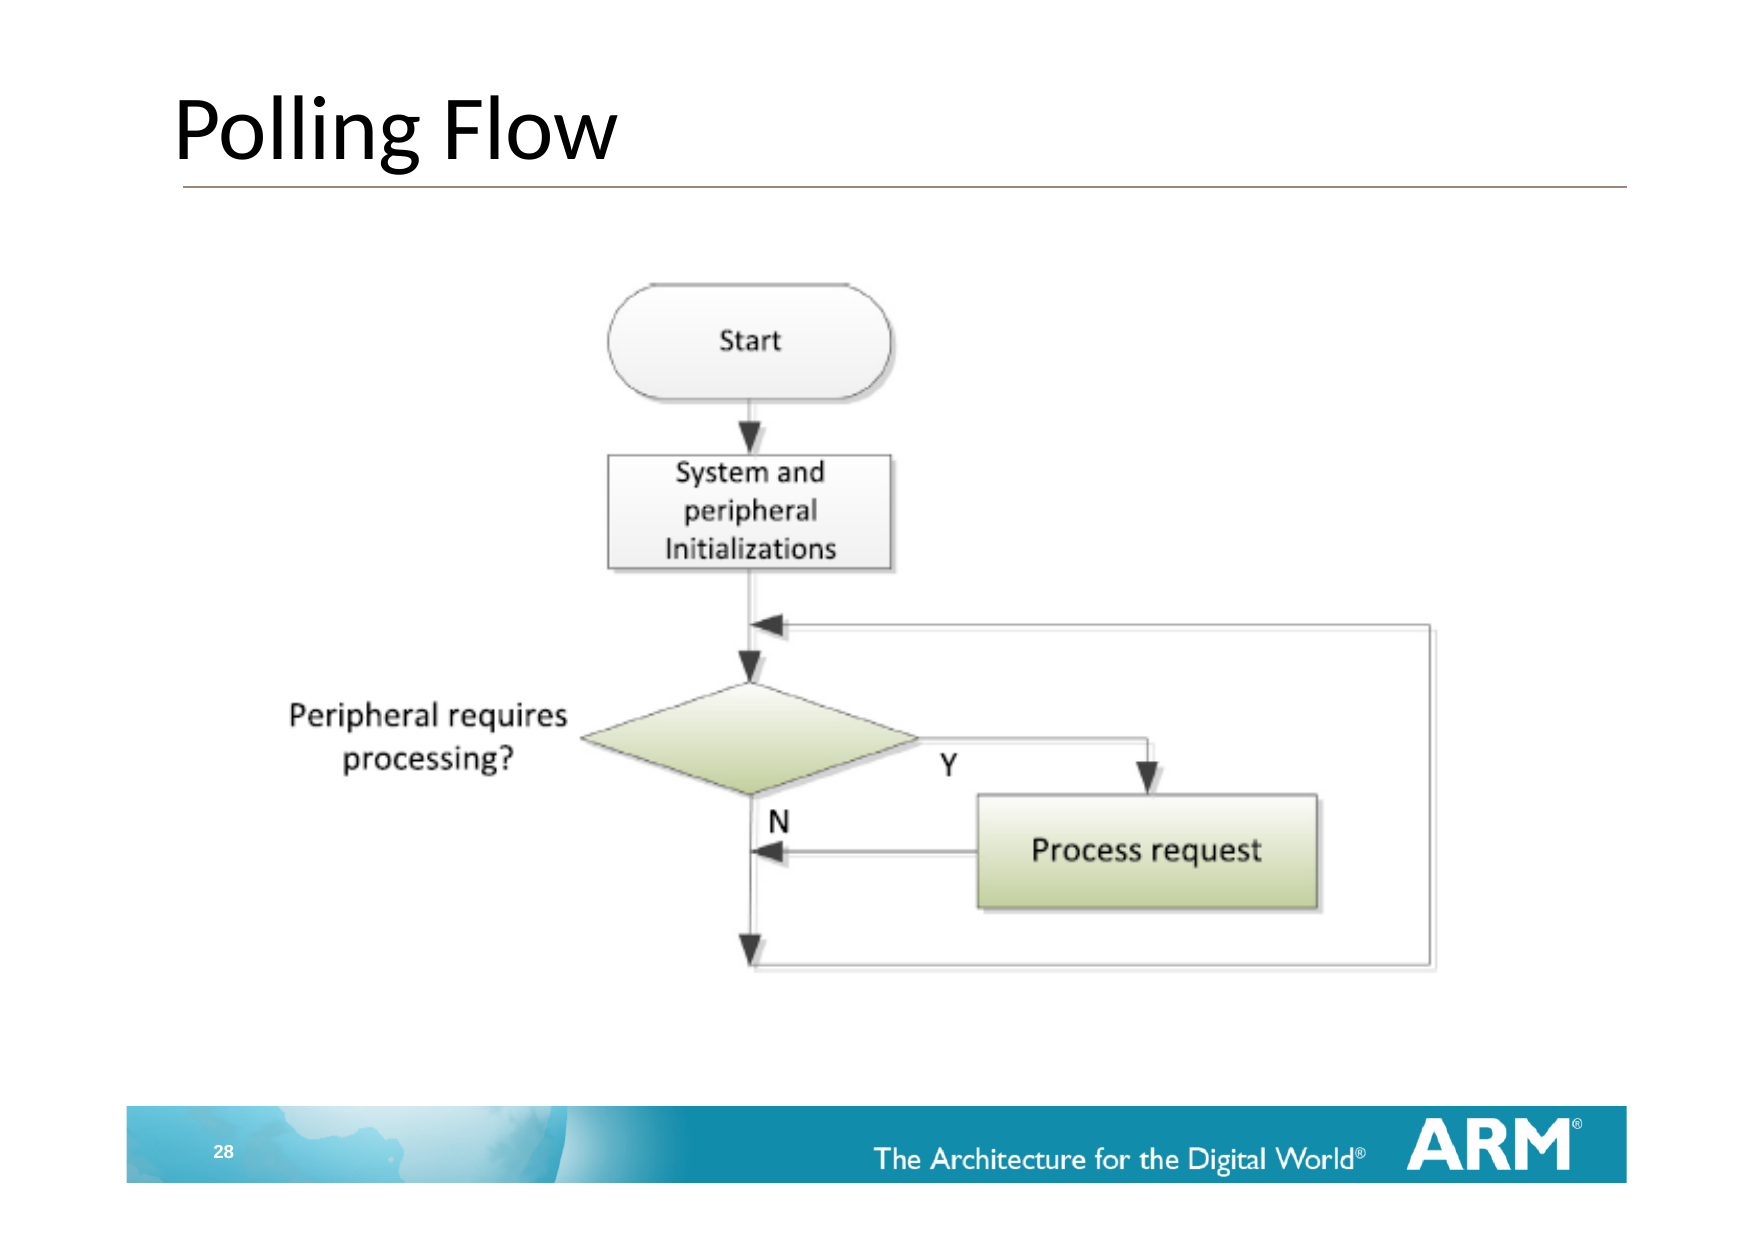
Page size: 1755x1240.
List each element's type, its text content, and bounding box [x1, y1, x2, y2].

title Polling Flow [173, 80, 1581, 172]
slide_number 28 [198, 1139, 287, 1187]
picture [126, 1106, 1627, 1183]
picture [243, 251, 1511, 988]
